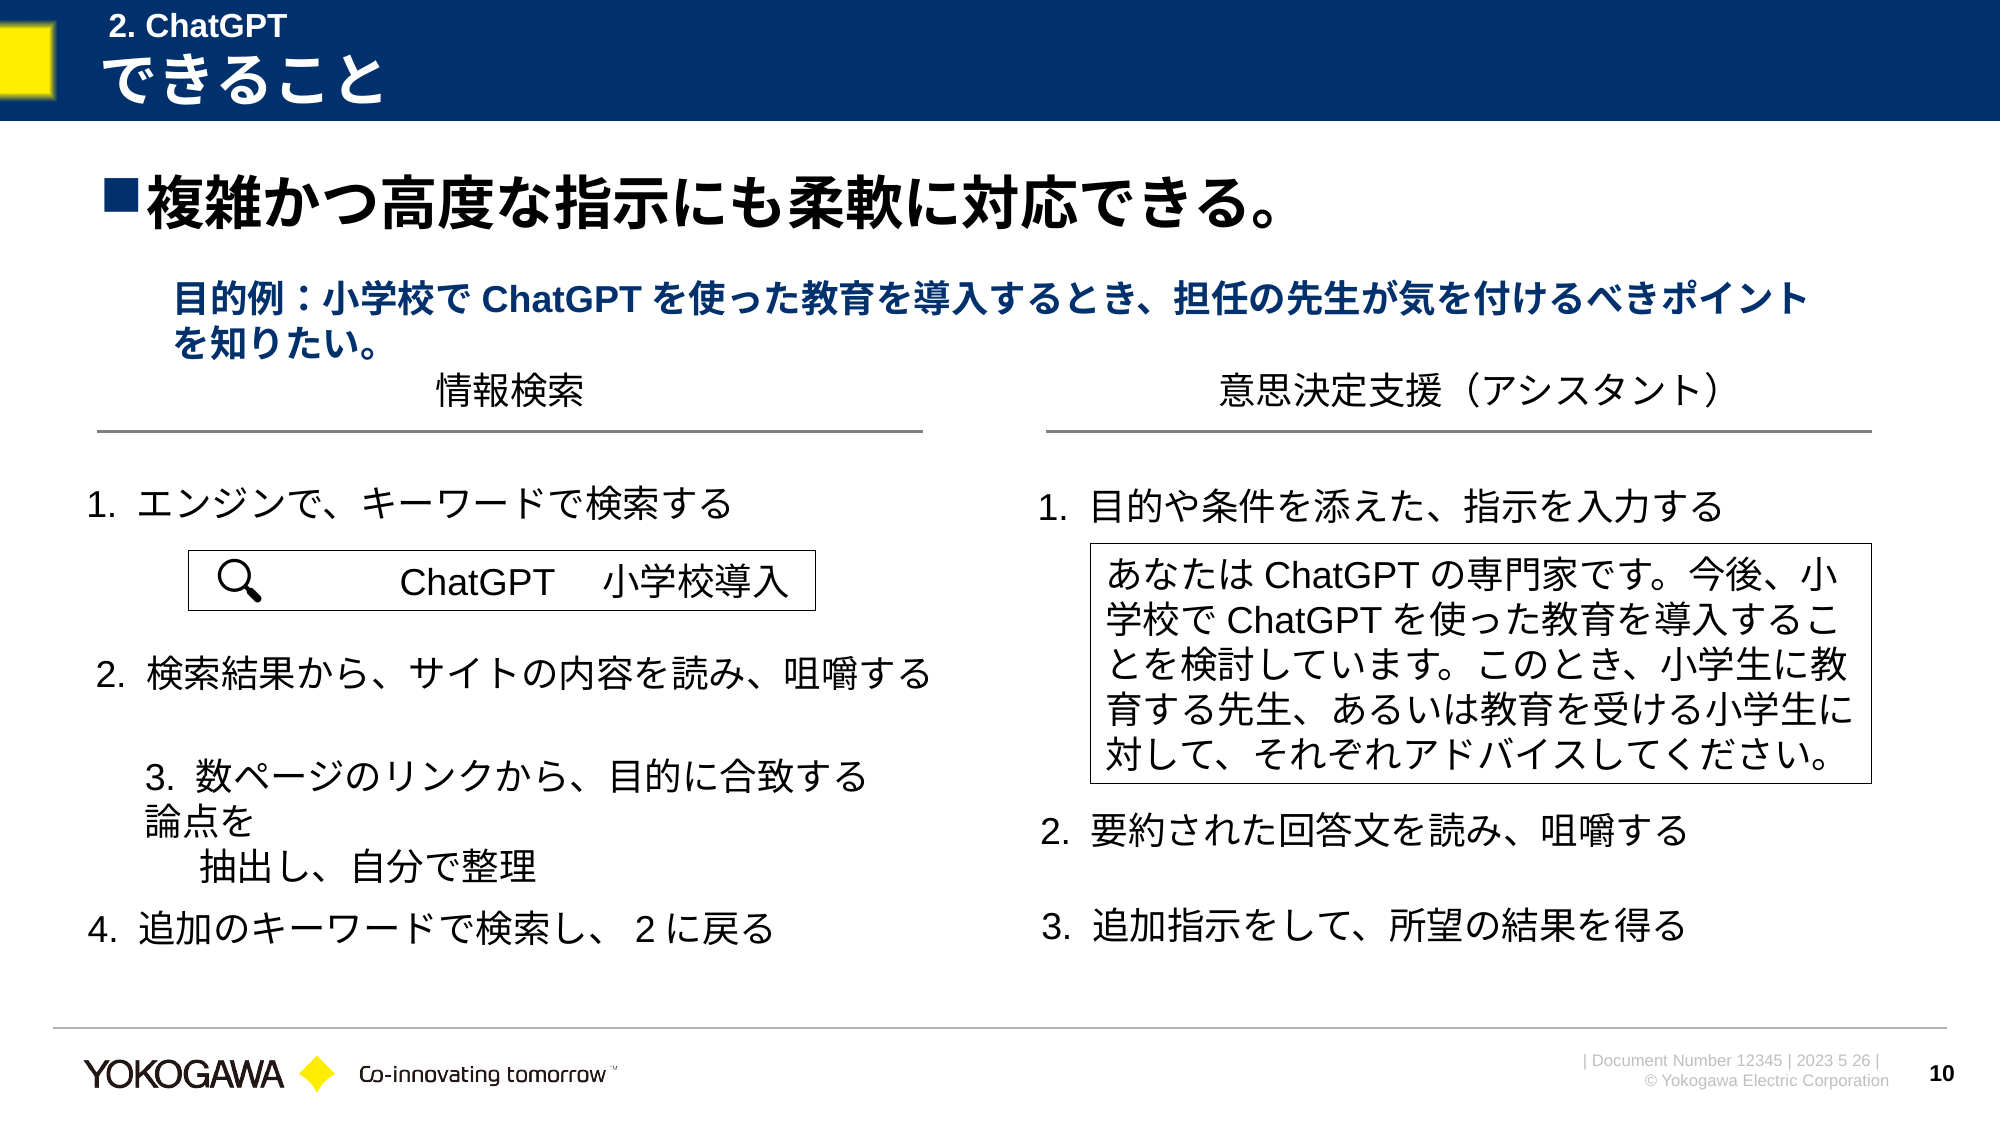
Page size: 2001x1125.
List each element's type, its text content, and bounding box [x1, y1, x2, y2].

text_box 4. 追加のキーワードで検索し、2に戻る [72, 897, 792, 958]
picture [213, 554, 266, 607]
text_box ChatGPT 小学校導入 [188, 550, 816, 611]
text_box 2. 検索結果から、サイトの内容を読み、咀嚼する [80, 642, 949, 702]
text_box 3. 数ページのリンクから、目的に合致する論点を 抽出し、自分で整理 [130, 745, 900, 896]
text_box 2. ChatGPT [93, 0, 559, 52]
text_box 目的例：小学校でChatGPTを使った教育を導入するとき、担任の先生が気を付けるべきポイントを知りたい。 [157, 267, 1842, 373]
text_box 1. エンジンで、キーワードで検索する [71, 472, 751, 533]
picture [83, 1055, 617, 1093]
text_box 情報検索 [420, 373, 601, 419]
picture [0, 6, 69, 115]
text_box 意思決定支援（アシスタント） [1203, 373, 1757, 419]
text_box 2. 要約された回答文を読み、咀嚼する [1025, 799, 1706, 860]
title できること [84, 39, 1955, 125]
text_box 複雑かつ高度な指示にも柔軟に対応できる。 [84, 167, 1955, 293]
text_box あなたはChatGPTの専門家です。今後、小学校でChatGPTを使った教育を導入することを検討しています。このとき、小学生に教育する先生、あるいは教育を受ける小学生に対して、それぞれアドバイスしてください。 [1090, 543, 1872, 784]
text_box 3. 追加指示をして、所望の結果を得る [1026, 894, 1704, 955]
slide_number 10 [1904, 1042, 1970, 1103]
text_box 1. 目的や条件を添えた、指示を入力する [1022, 475, 1741, 536]
